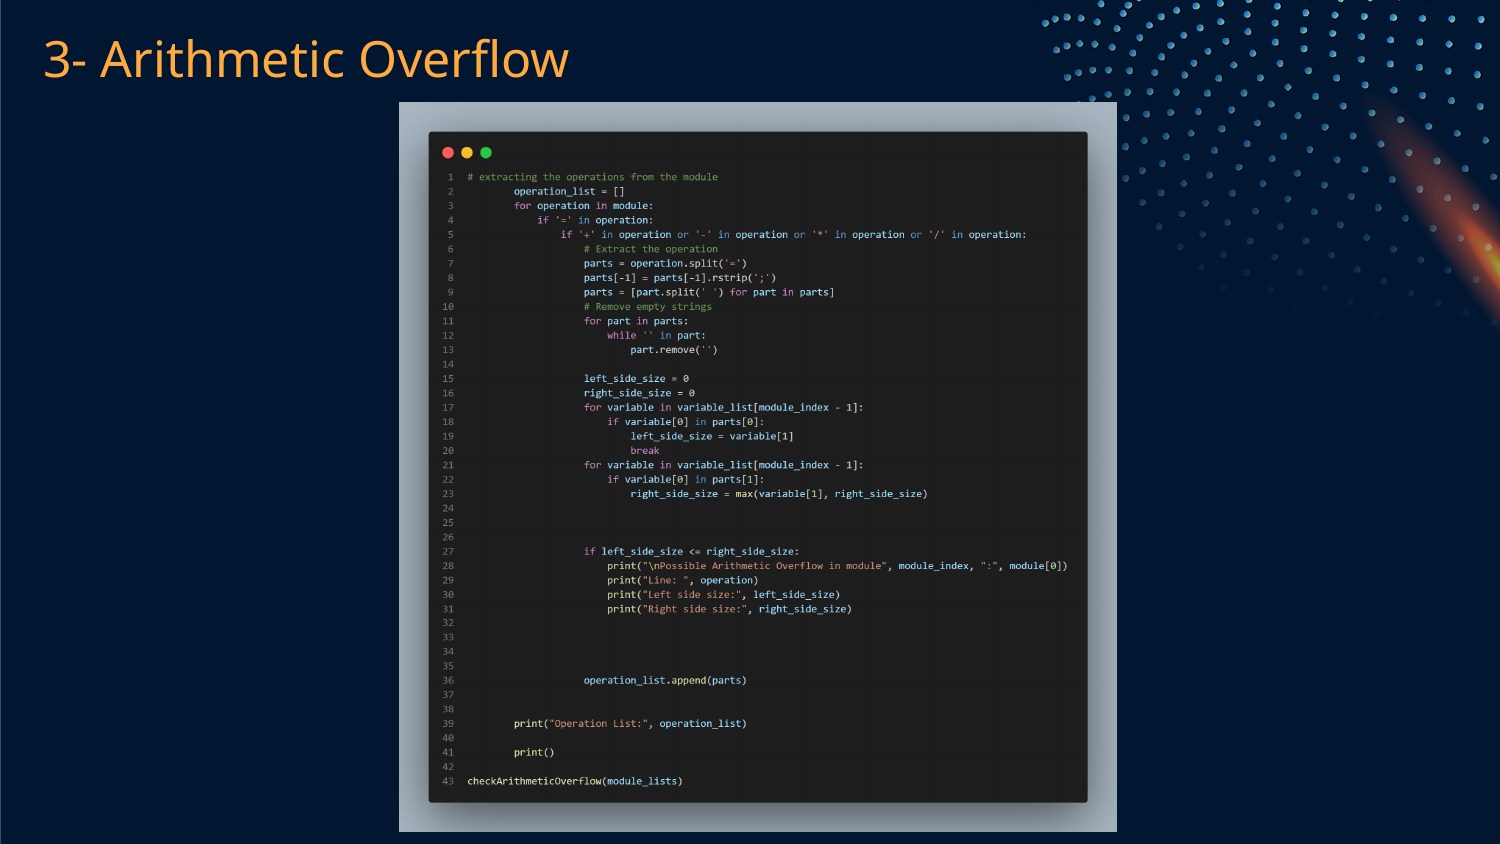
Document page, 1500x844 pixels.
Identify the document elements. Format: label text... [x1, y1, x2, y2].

title 3- Arithmetic Overflow [28, 24, 711, 103]
picture [0, 0, 1500, 844]
